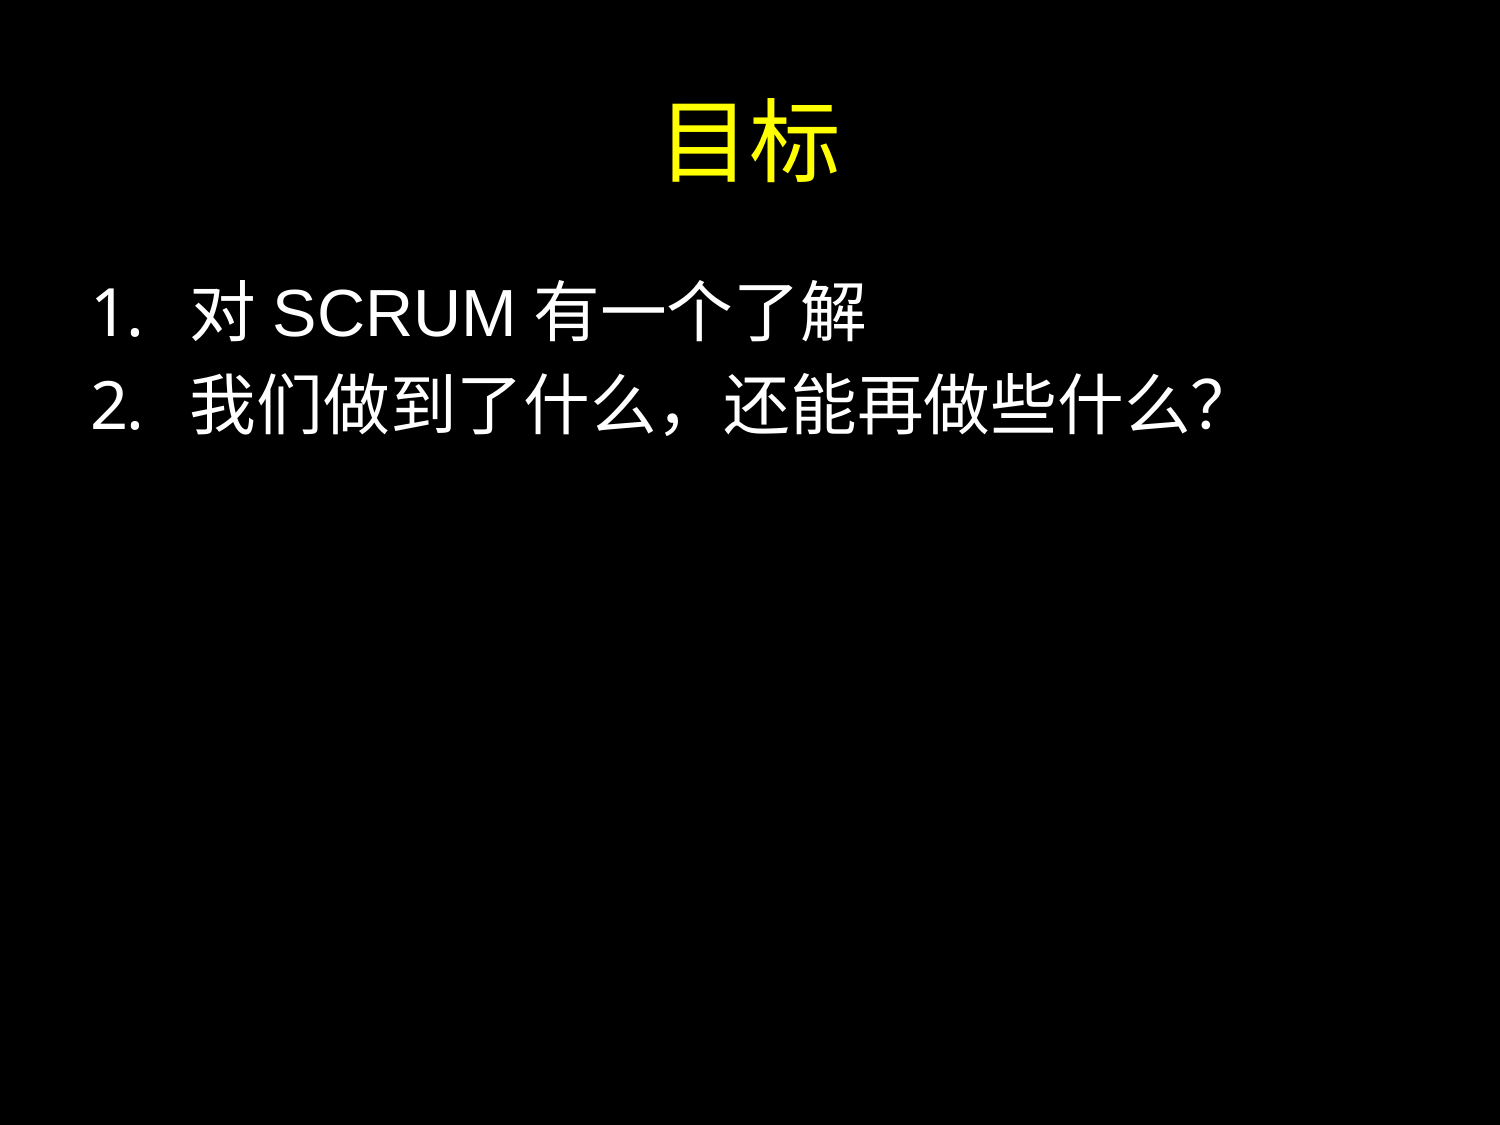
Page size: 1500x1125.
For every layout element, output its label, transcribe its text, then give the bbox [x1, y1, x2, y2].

list 对SCRUM有一个了解 我们做到了什么，还能再做些什么？ [75, 262, 1425, 634]
title 目标 [75, 45, 1425, 233]
